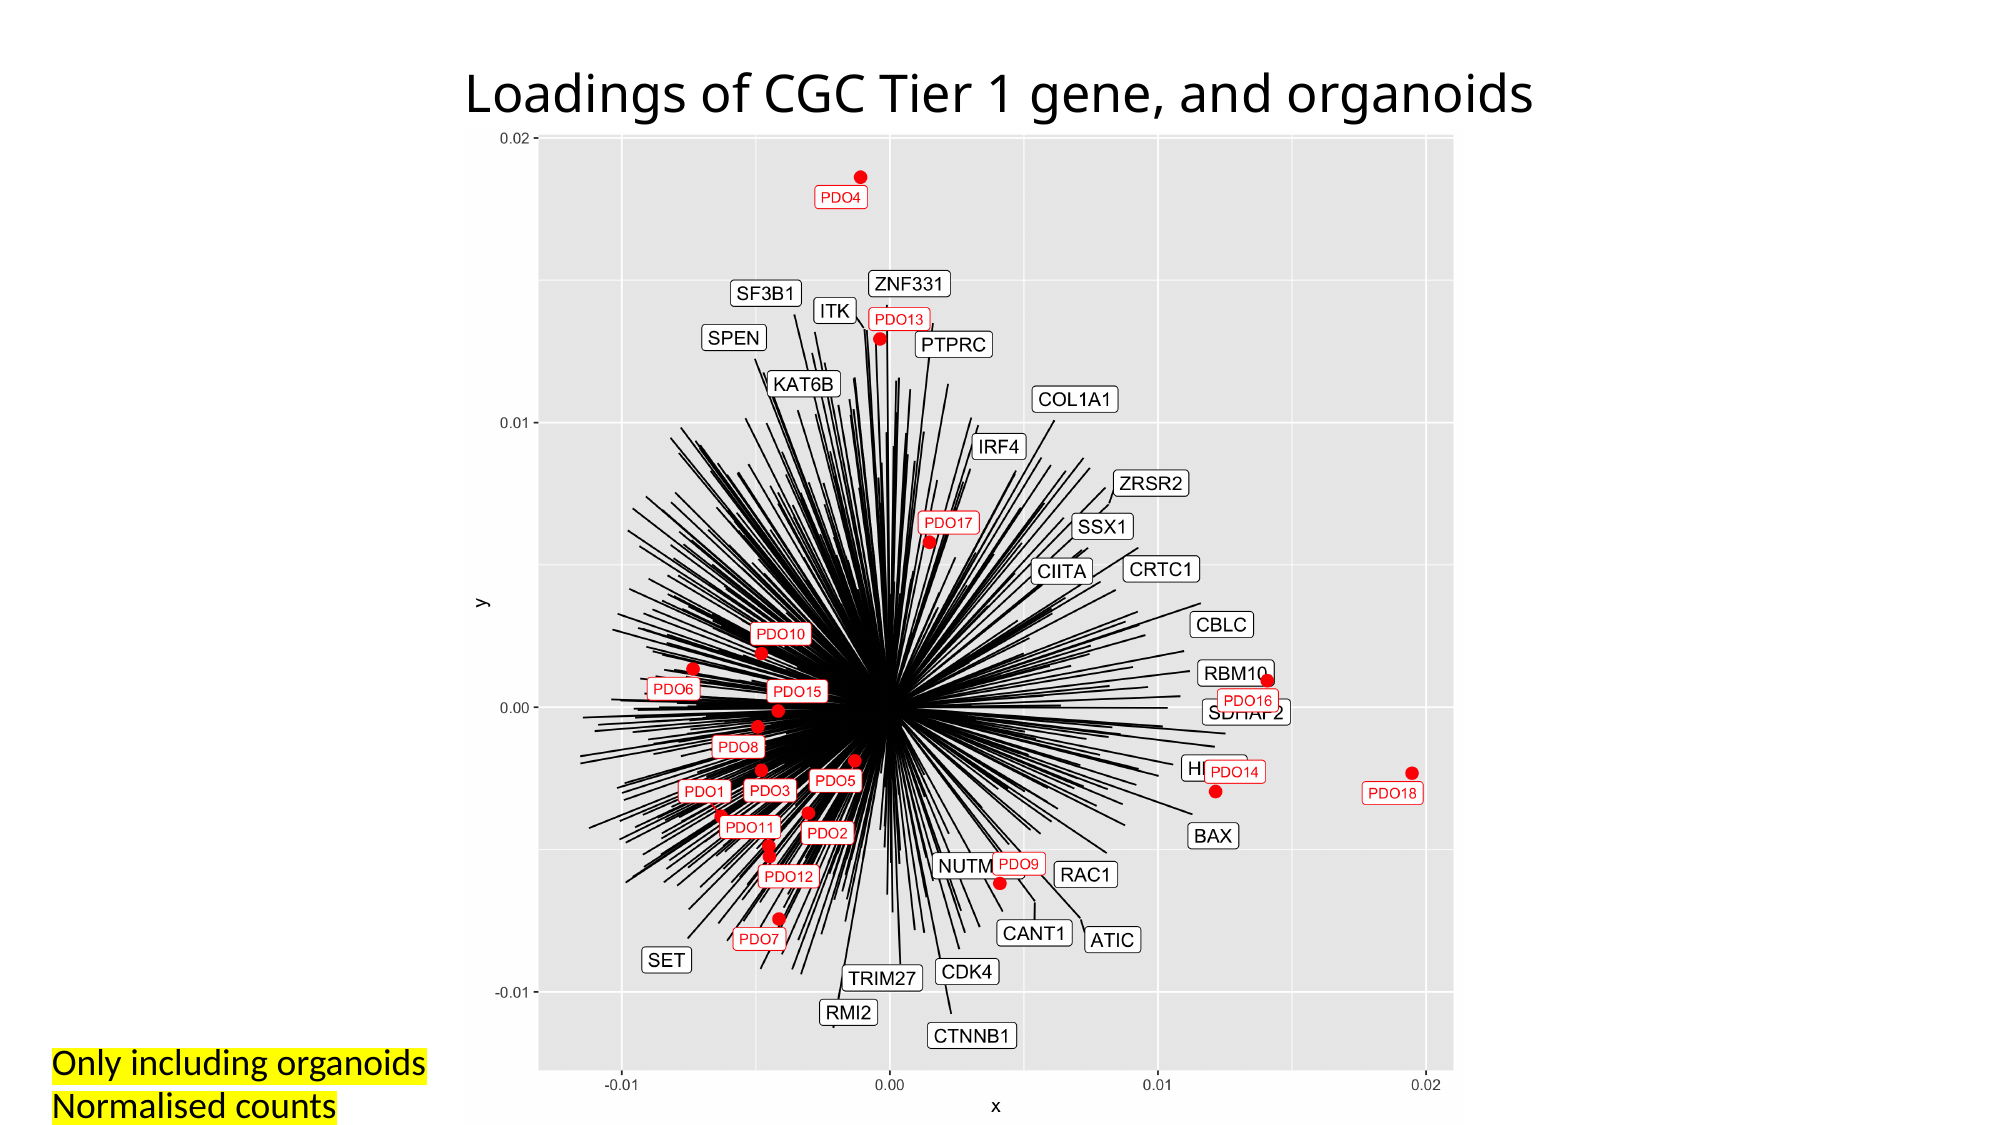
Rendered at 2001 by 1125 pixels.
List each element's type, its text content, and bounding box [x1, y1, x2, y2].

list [463, 125, 1463, 1125]
text_box Normalised counts [37, 1091, 388, 1125]
text_box Only including organoids [37, 1031, 463, 1091]
title Loadings of CGC Tier 1 gene, and organoids [137, 26, 1863, 164]
